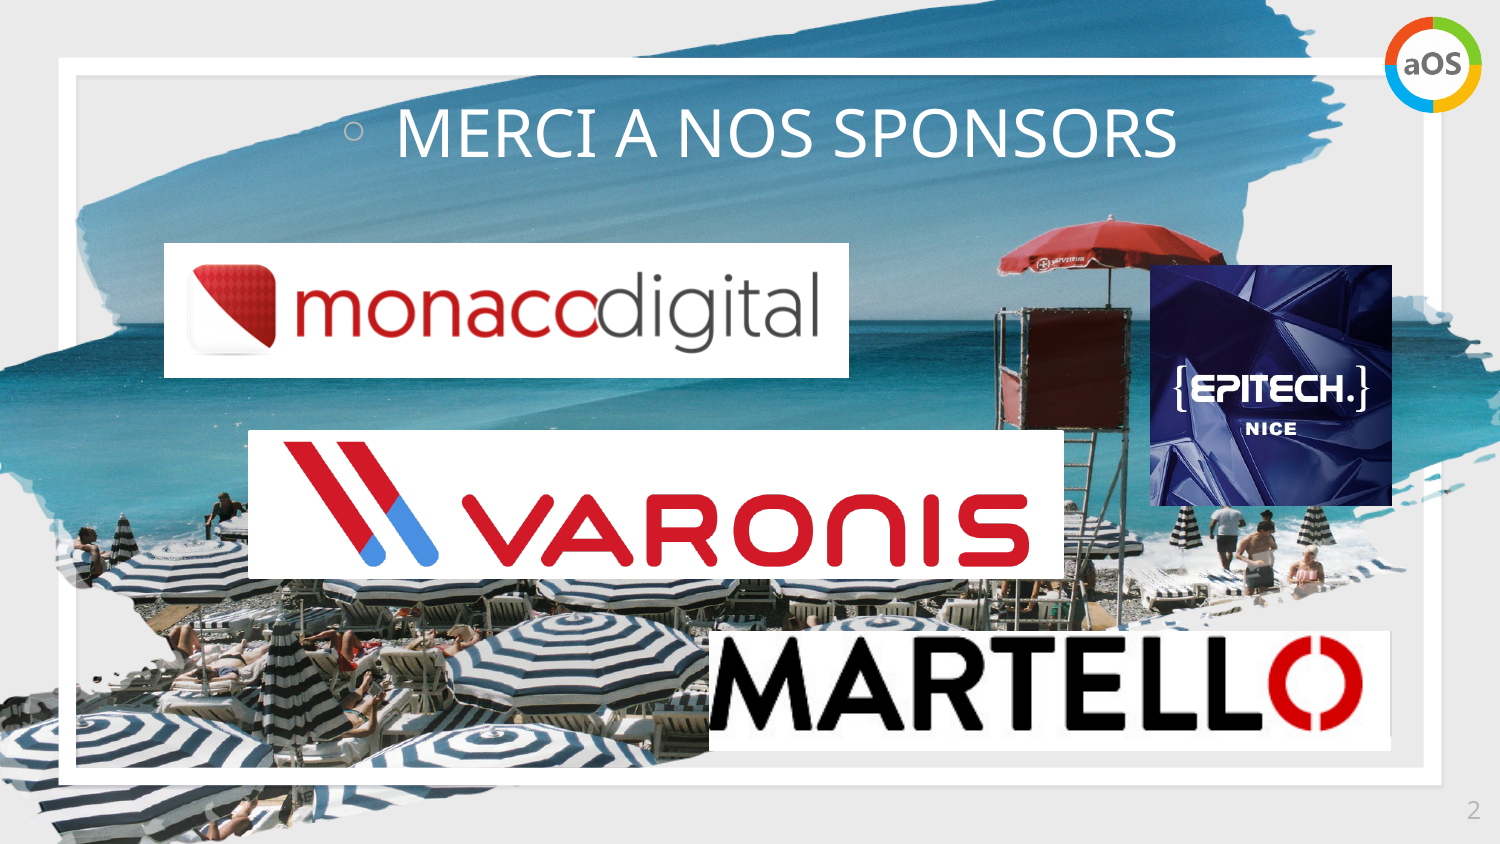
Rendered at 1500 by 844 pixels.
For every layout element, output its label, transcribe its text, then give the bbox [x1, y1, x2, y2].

list MERCI A NOS SPONSORS [75, 92, 1425, 158]
slide_number 2 [1391, 779, 1482, 844]
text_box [249, 432, 1063, 577]
picture [0, 0, 1500, 844]
